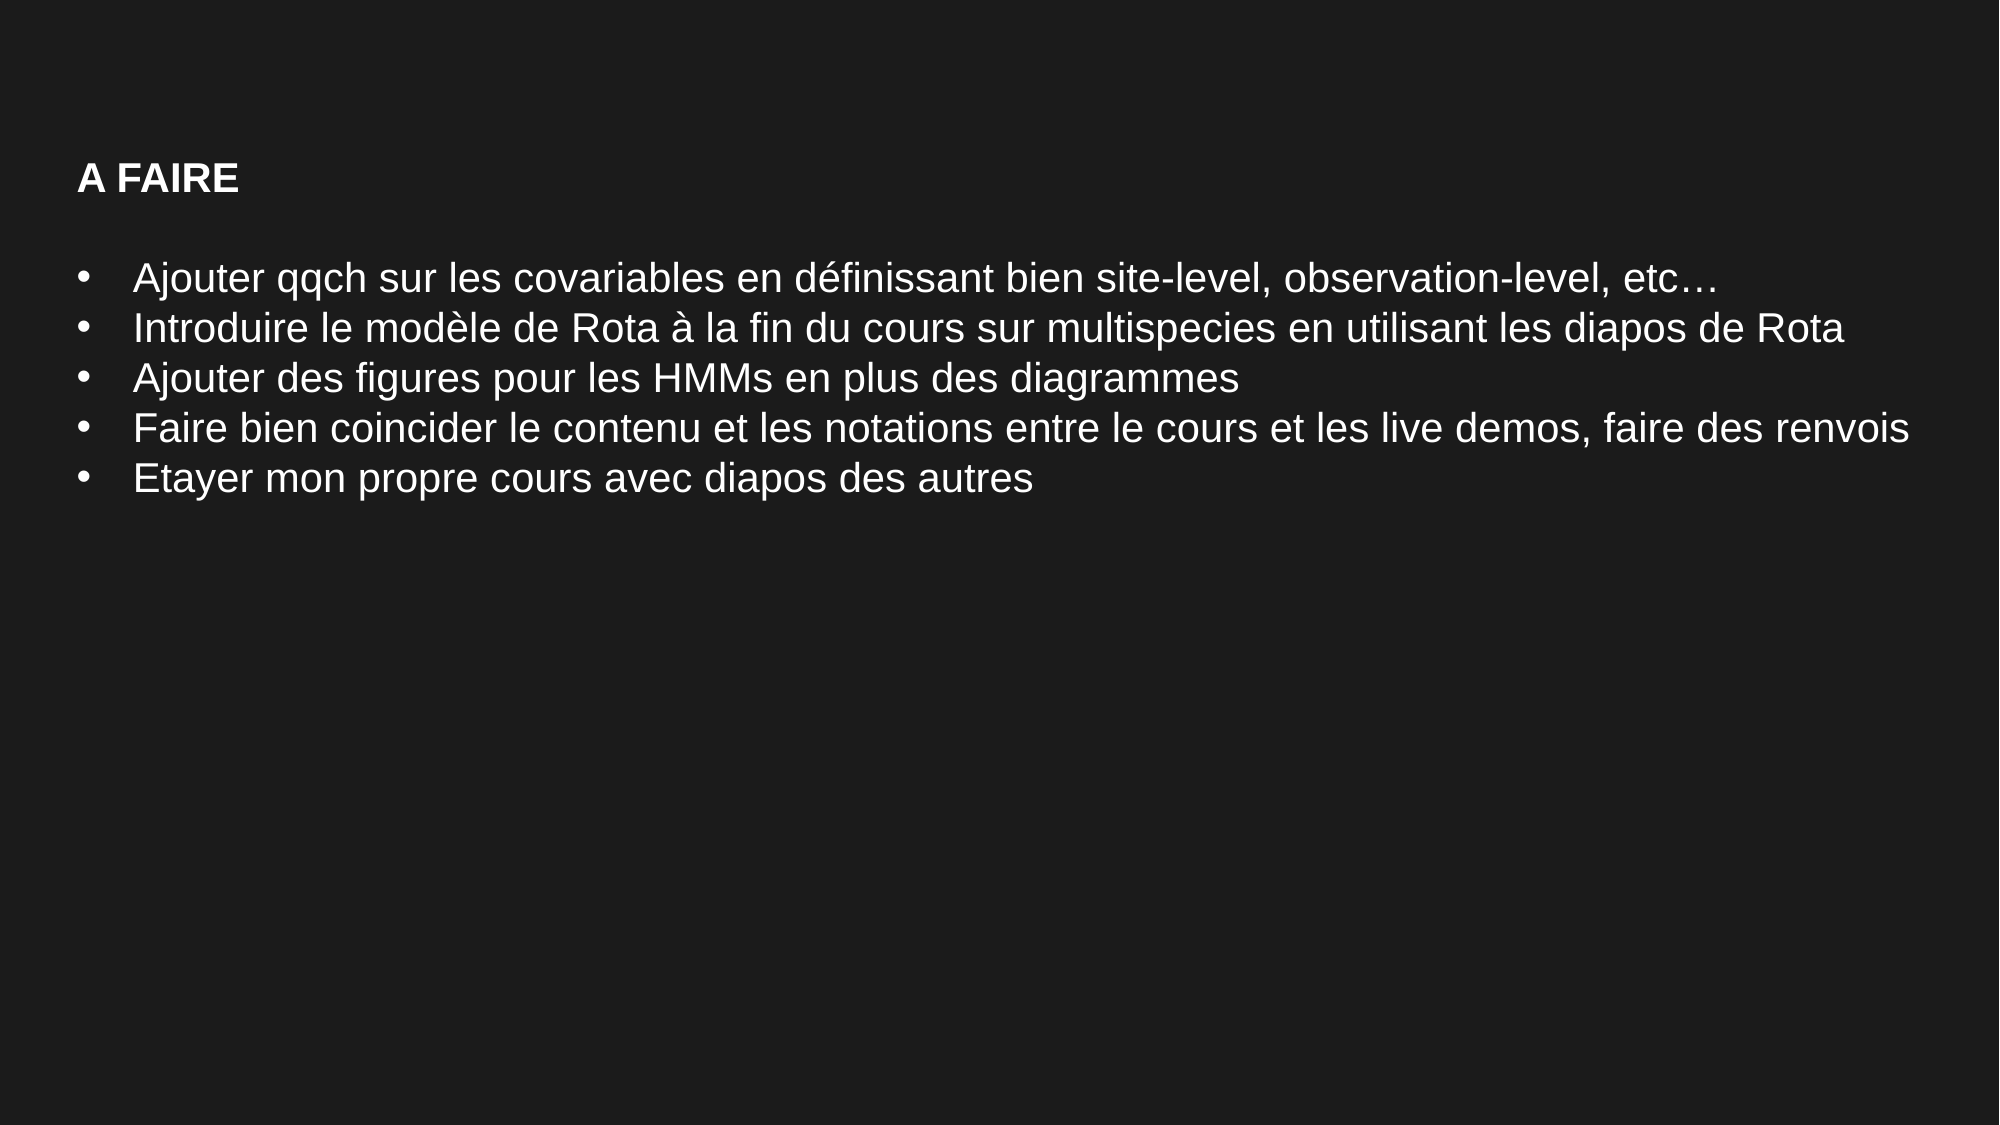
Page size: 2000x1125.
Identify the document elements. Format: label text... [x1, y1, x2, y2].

text_box A FAIRE Ajouter qqch sur les covariables en définissant bien site-level, observation-level, etc… Introduire le modèle de Rota à la fin du cours sur multispecies en utilisant les diapos de Rota Ajouter des figures pour les HMMs en plus des diagrammes Faire bien coincider le contenu et les notations entre le cours et les live demos, faire des renvois Etayer mon propre cours avec diapos des autres [61, 143, 1927, 559]
